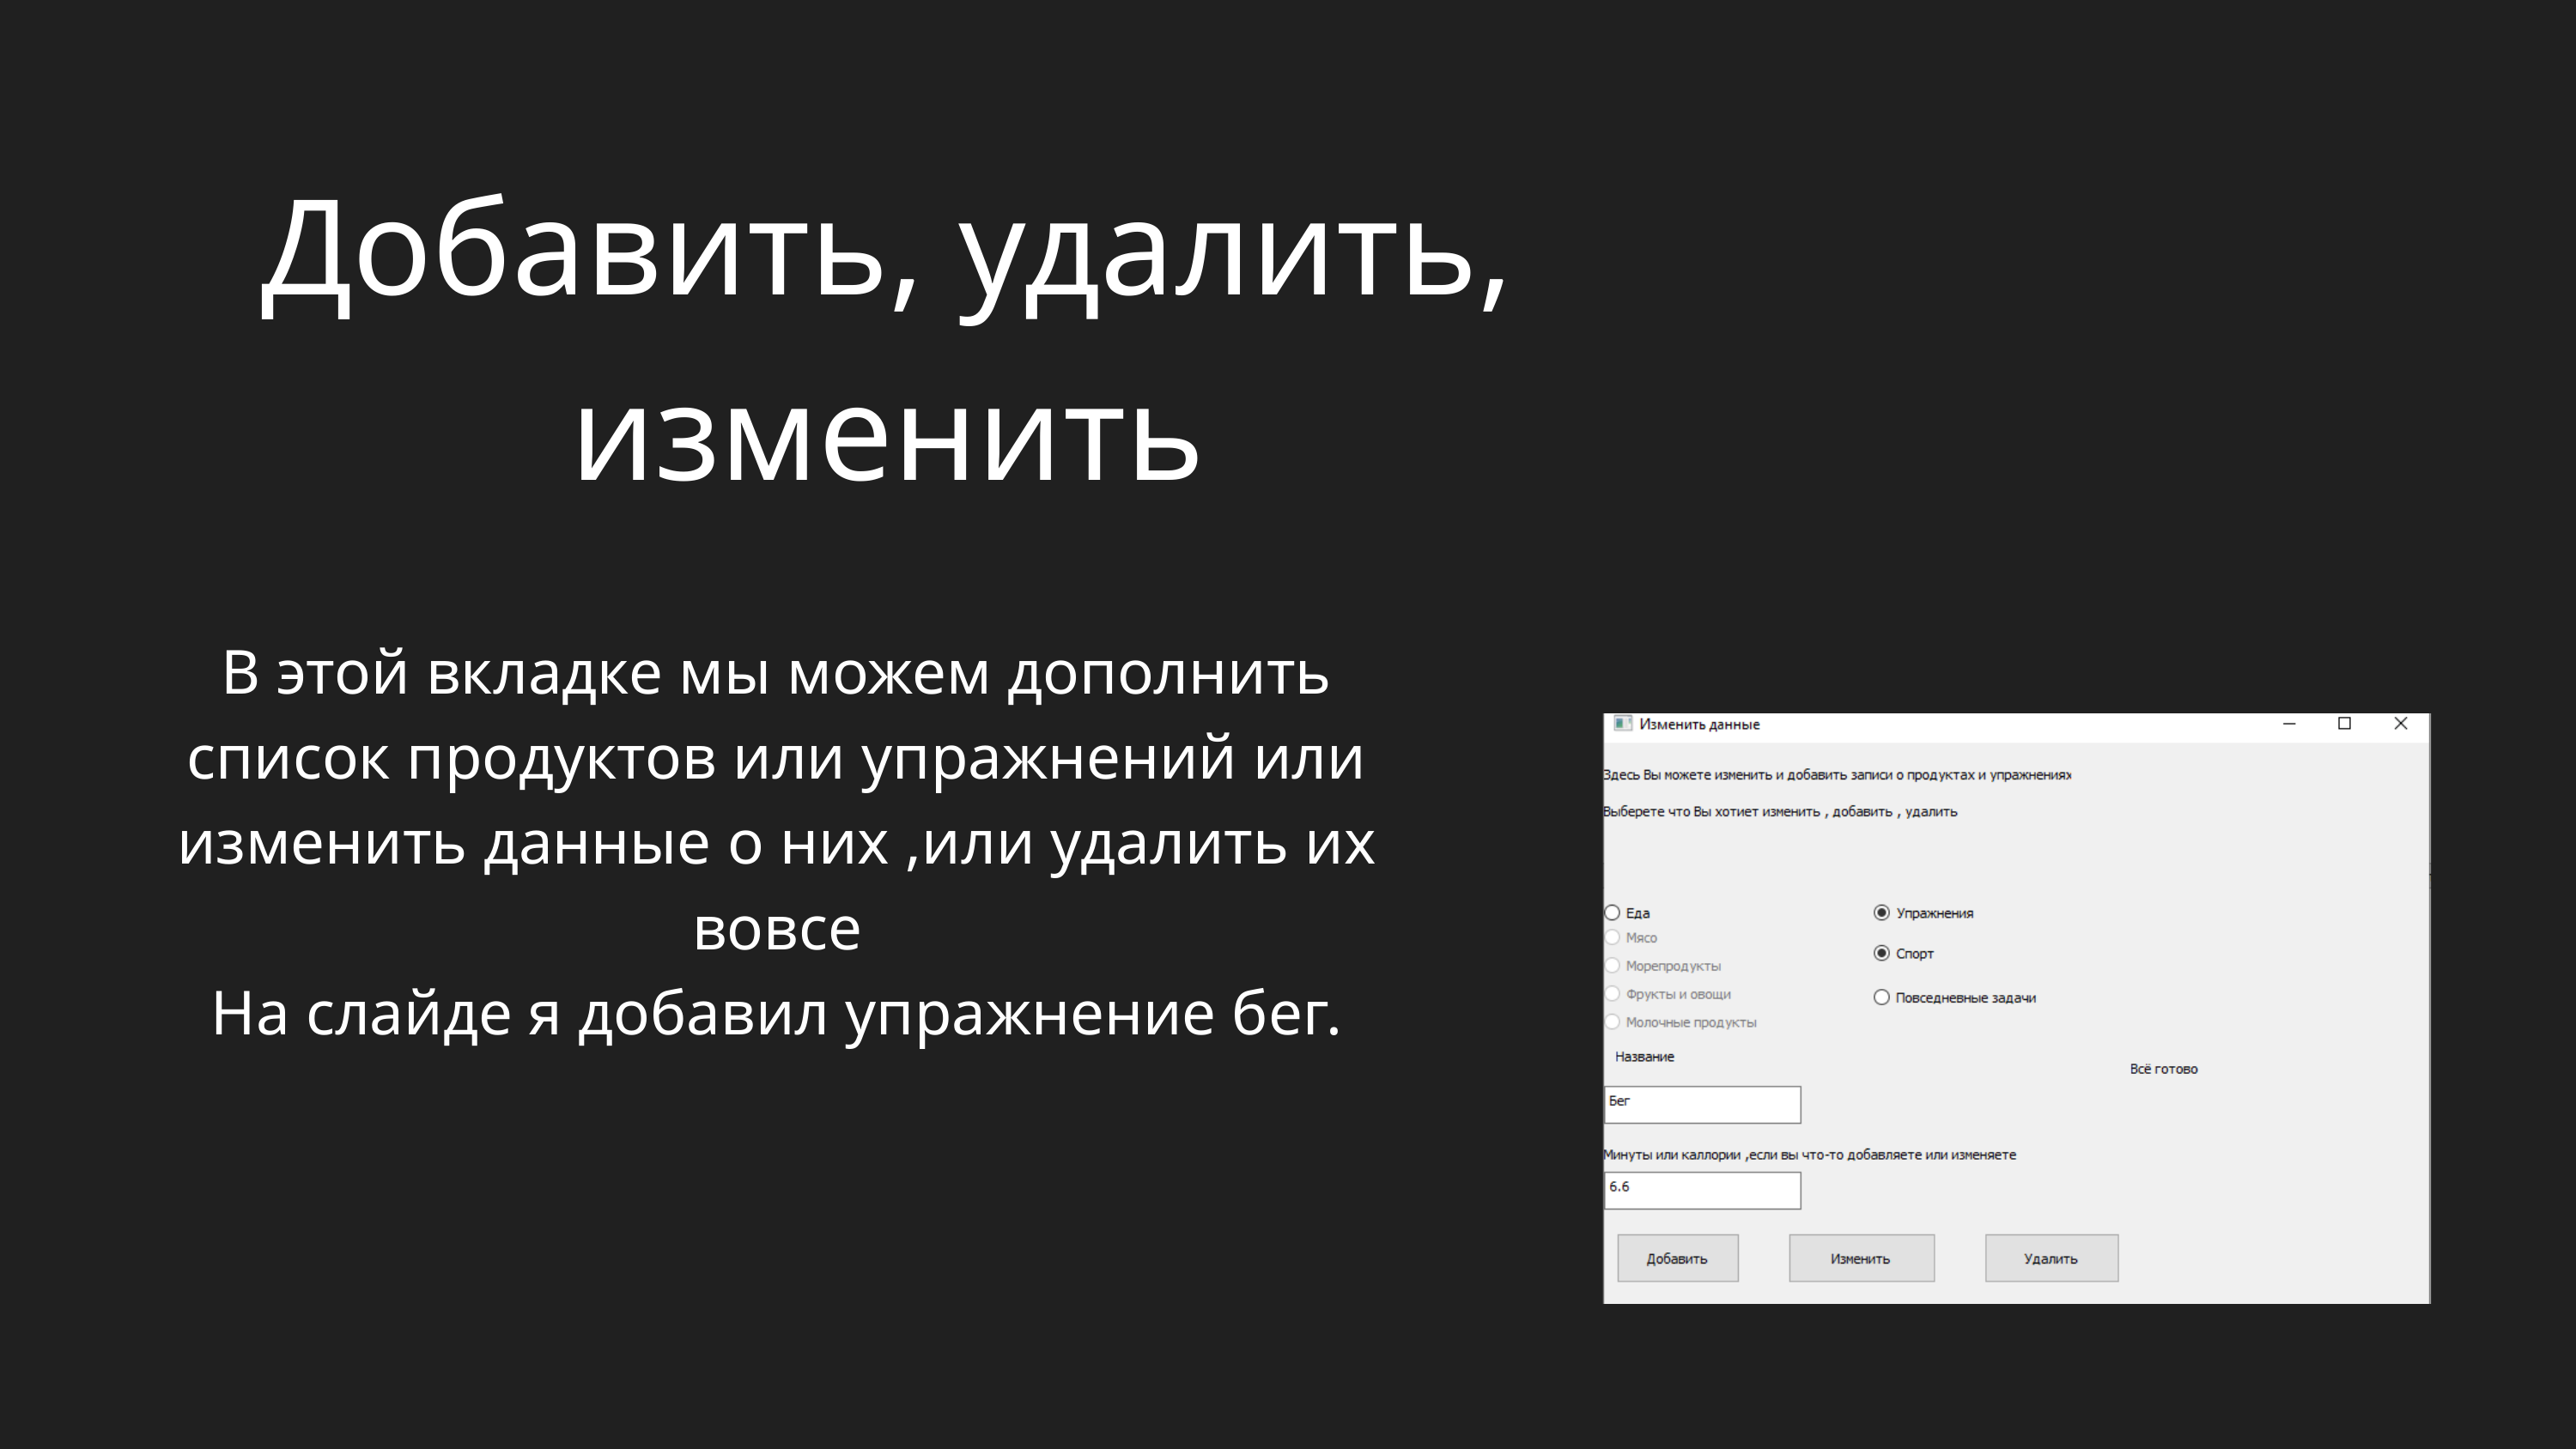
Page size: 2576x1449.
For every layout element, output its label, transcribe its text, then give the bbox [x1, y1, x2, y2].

text_box Добавить, удалить, изменить [144, 136, 1631, 506]
picture [1602, 713, 2432, 1304]
text_box В этой вкладке мы можем дополнить список продуктов или упражнений или изменить данные о них ,или удалить их вовсе На слайде я добавил упражнение бег. [144, 621, 1410, 1047]
